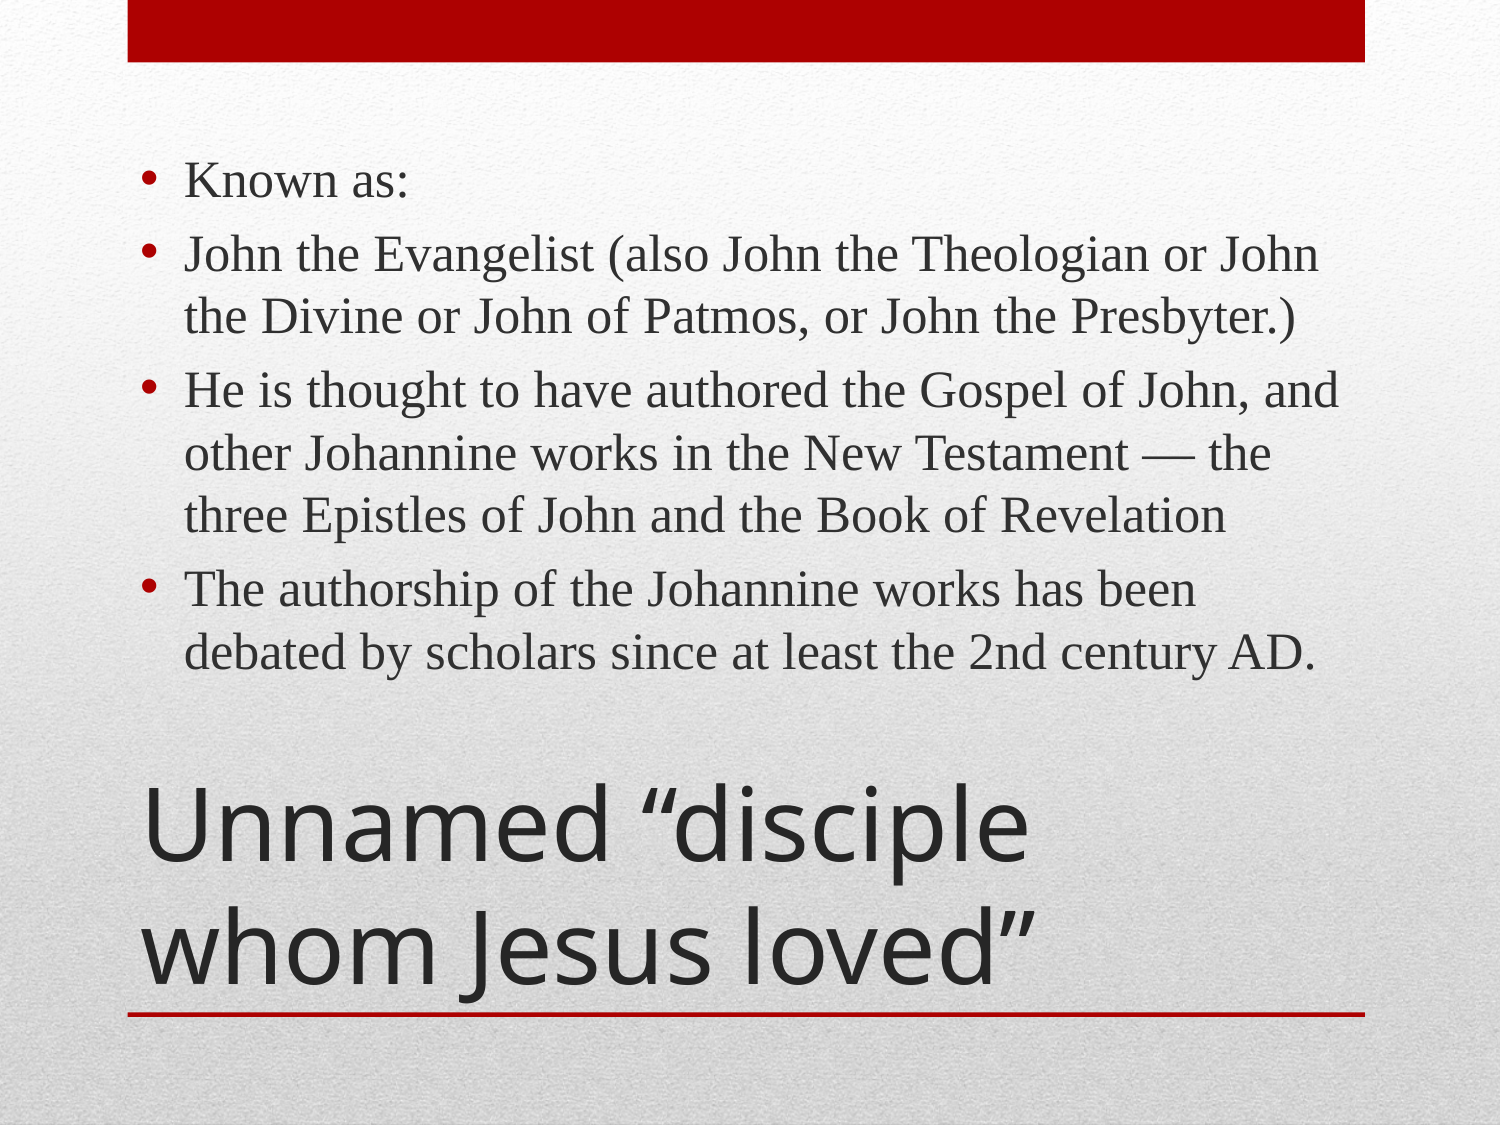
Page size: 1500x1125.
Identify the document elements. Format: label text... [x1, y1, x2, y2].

list Known as: John the Evangelist (also John the Theologian or John the Divine or John of Patmos, or John the Presbyter.) He is thought to have authored the Gospel of John, and other Johannine works in the New Testament — the three Epistles of John and the Book of Revelation The authorship of the Johannine works has been debated by scholars since at least the 2nd century AD. [125, 75, 1363, 750]
title Unnamed “disciple whom Jesus loved” [125, 750, 1238, 1013]
